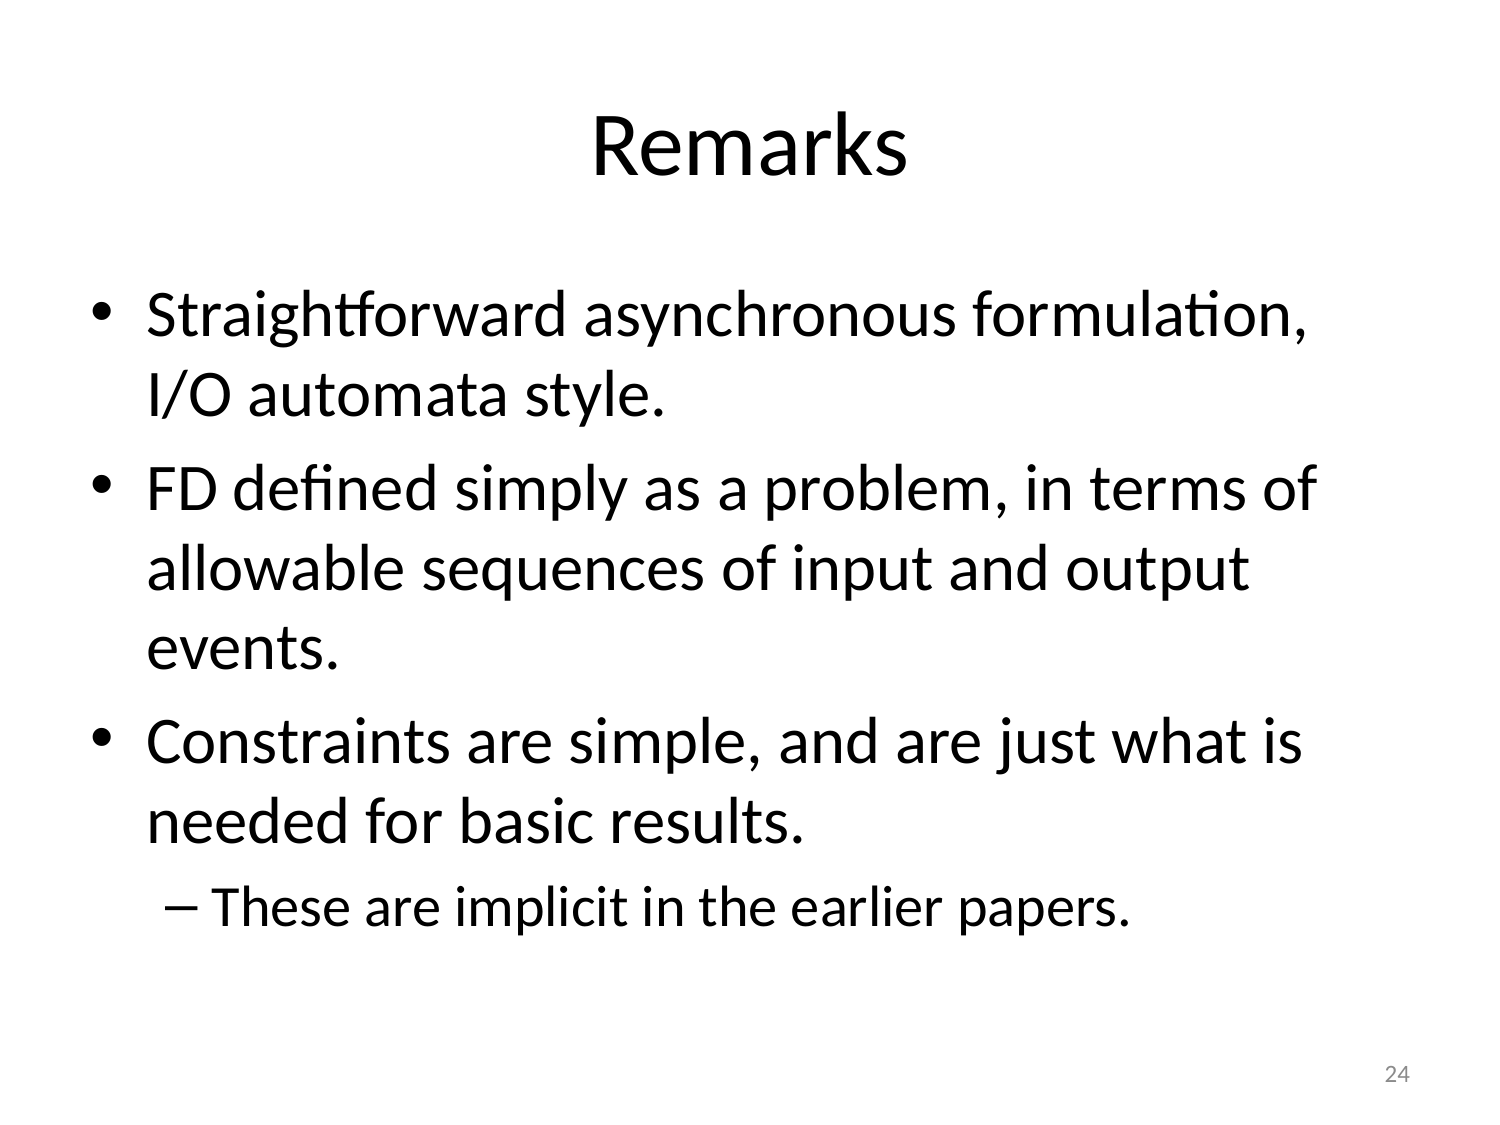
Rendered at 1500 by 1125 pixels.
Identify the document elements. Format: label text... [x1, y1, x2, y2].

title Remarks [75, 45, 1425, 233]
slide_number 24 [1074, 1042, 1425, 1103]
list Straightforward asynchronous formulation, I/O automata style. FD defined simply as a problem, in terms of allowable sequences of input and output events. Constraints are simple, and are just what is needed for basic results. These are implicit in the earlier papers. [75, 262, 1425, 1005]
